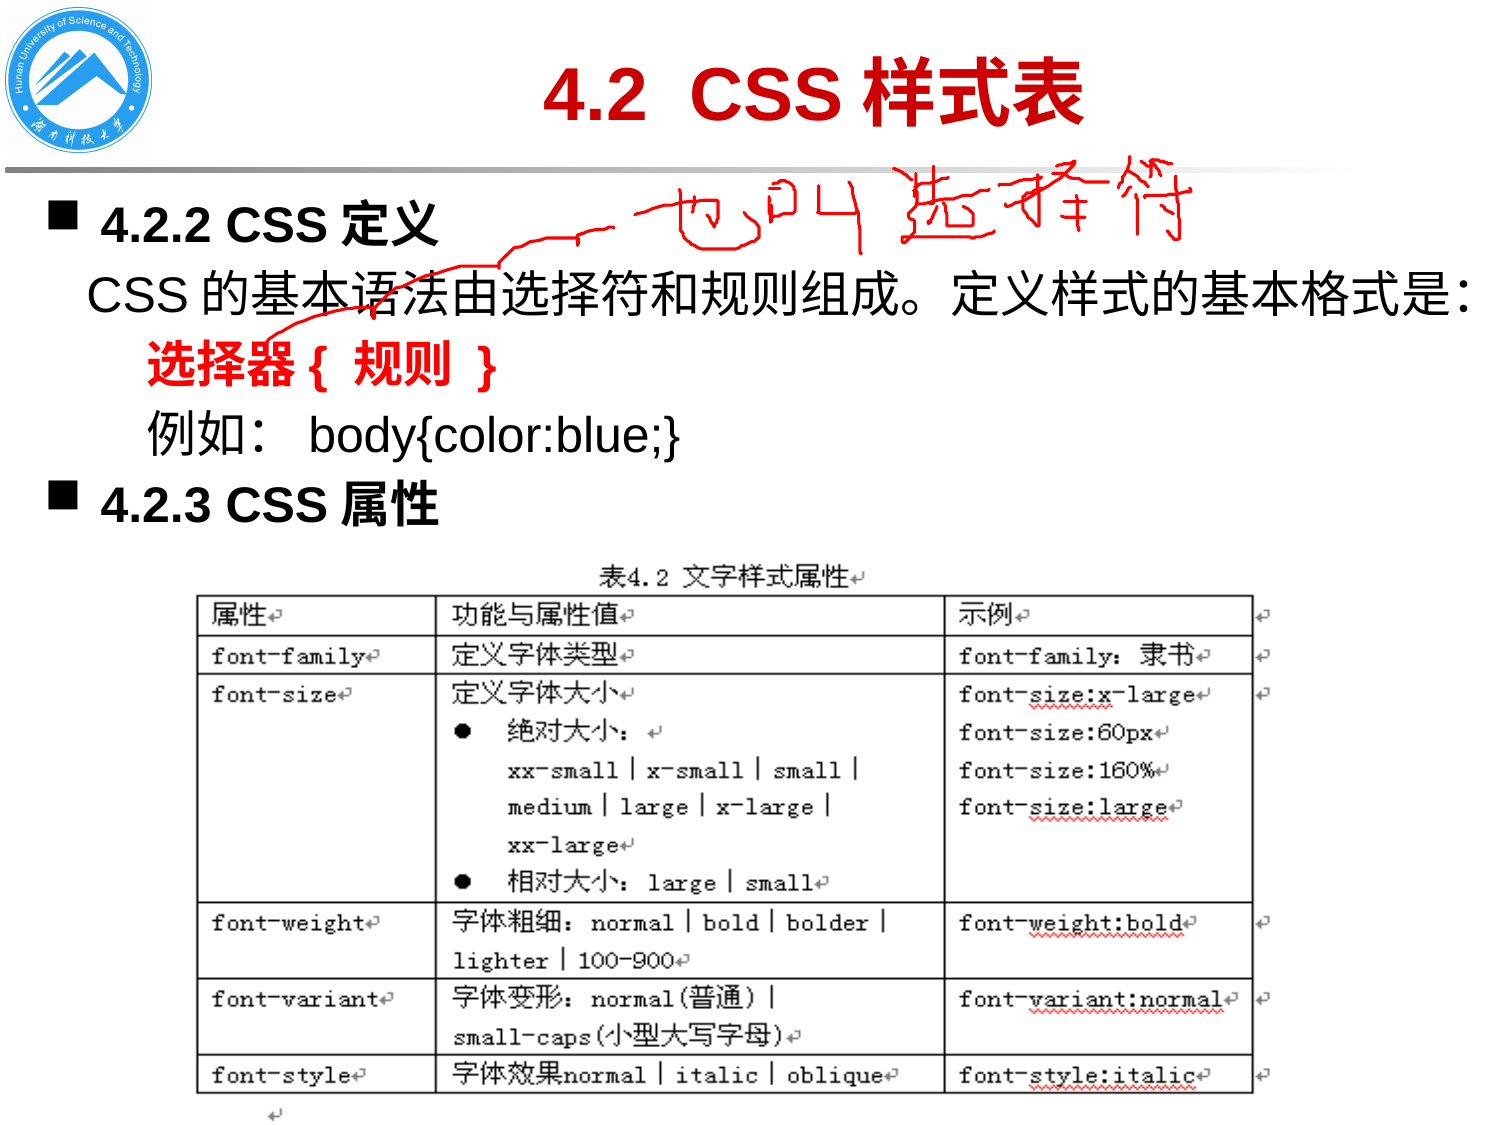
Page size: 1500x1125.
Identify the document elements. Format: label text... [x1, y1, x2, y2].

list 4.2.2 CSS定义 CSS的基本语法由选择符和规则组成。定义样式的基本格式是： 选择器{ 规则 } 例如：body{color:blue;} 4.2.3 CSS属性 [29, 184, 1471, 1083]
title 4.2 CSS样式表 [159, 30, 1471, 150]
picture [261, 152, 1195, 356]
picture [170, 550, 1282, 1125]
picture [5, 7, 152, 153]
